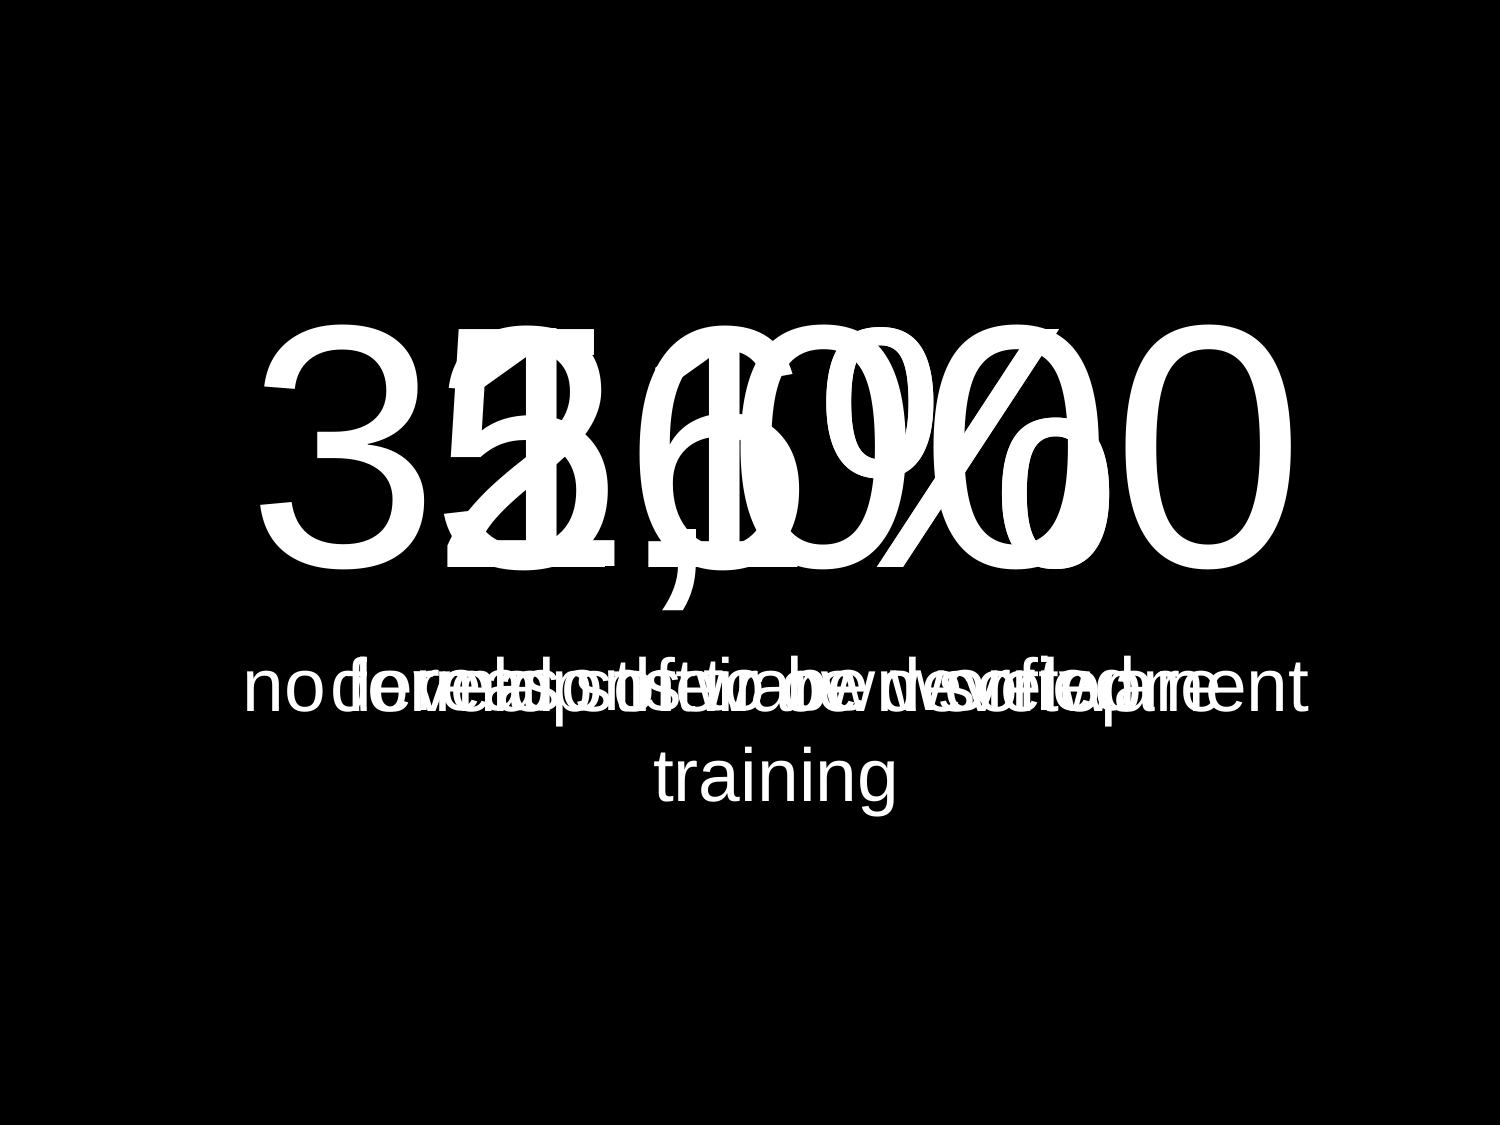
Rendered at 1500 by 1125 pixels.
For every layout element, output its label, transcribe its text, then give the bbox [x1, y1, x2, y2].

text_box 21% no formal software development training [114, 733, 1439, 825]
text_box 31,000 reasons to be worried [114, 213, 1439, 733]
